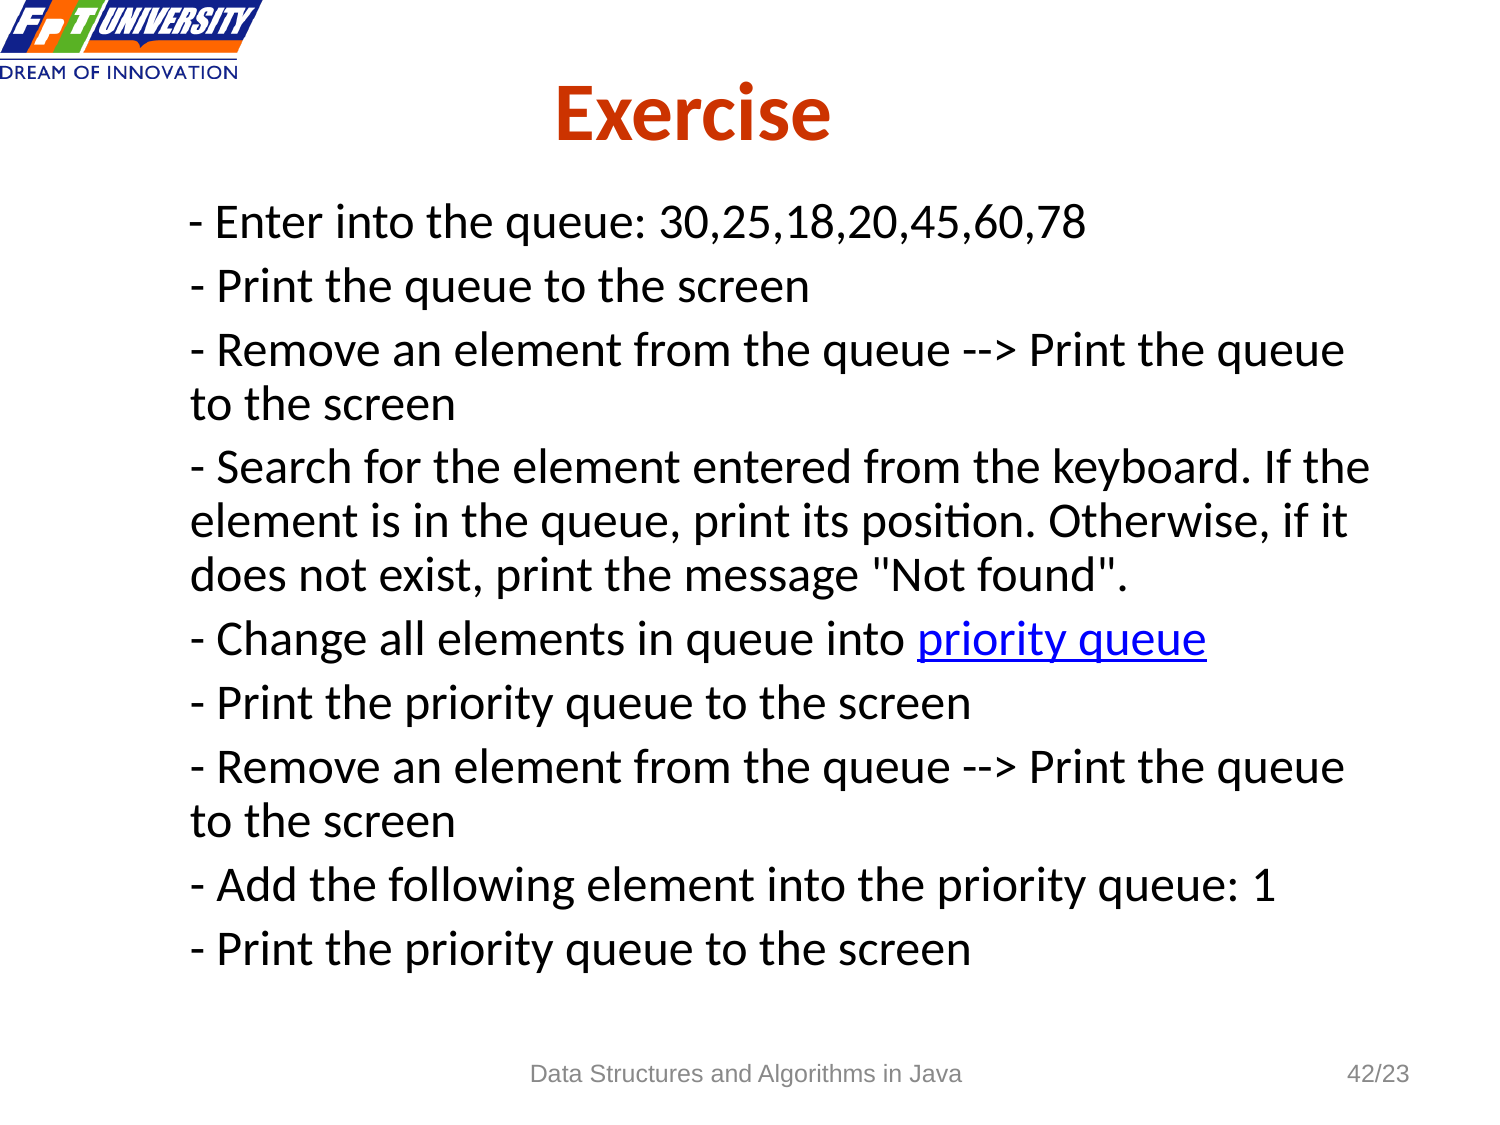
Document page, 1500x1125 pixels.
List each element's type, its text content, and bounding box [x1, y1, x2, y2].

slide_number /23 [1074, 1042, 1425, 1103]
picture [0, 0, 263, 79]
footer Data Structures and Algorithms in Java [474, 1042, 1025, 1103]
title Exercise [112, 5, 1276, 187]
list - Enter into the queue: 30,25,18,20,45,60,78 - Print the queue to the screen - Remove an element from the queue --> Print the queue to the screen - Search for the element entered from the keyboard. If the element is in the queue, print its position. Otherwise, if it does not exist, print the message "Not found". - Change all elements in queue into priority queue - Print the priority queue to the screen - Remove an element from the queue --> Print the queue to the screen - Add the following element into the priority queue: 1 - Print the priority queue to the screen [99, 187, 1405, 985]
